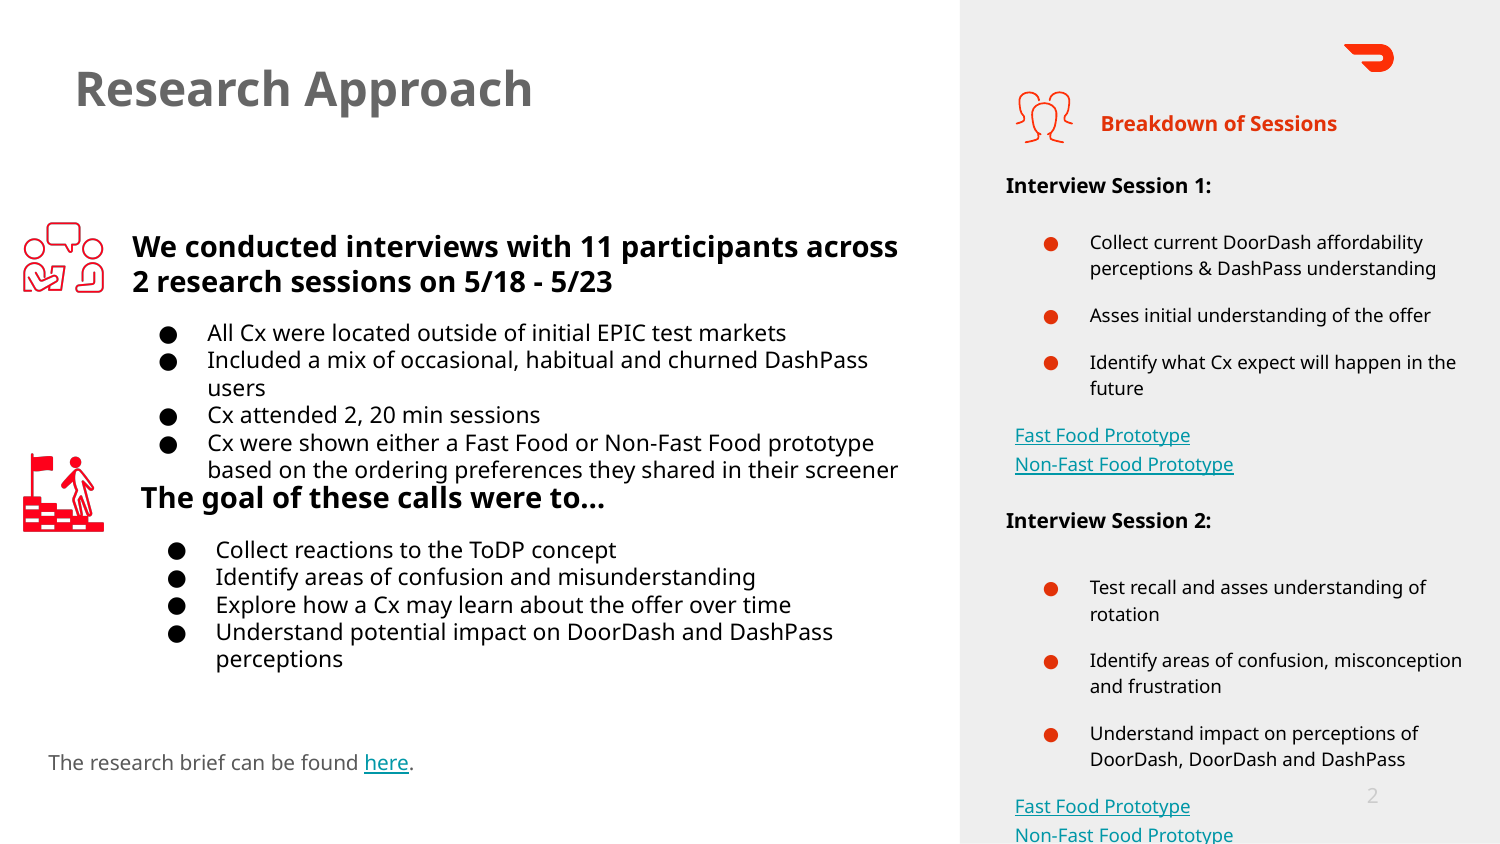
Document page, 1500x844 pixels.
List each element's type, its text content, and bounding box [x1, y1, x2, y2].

text_box Interview Session 1: [991, 160, 1484, 211]
text_box We conducted interviews with 11 participants across 2 research sessions on 5/18 - 5/23 All Cx were located outside of initial EPIC test markets Included a mix of occasional, habitual and churned DashPass users Cx attended 2, 20 min sessions Cx were shown either a Fast Food or Non-Fast Food prototype based on the ordering preferences they shared in their screener [117, 212, 922, 299]
text_box Test recall and asses understanding of rotation Identify areas of confusion, misconception and frustration Understand impact on perceptions of DoorDash, DoorDash and DashPass Fast Food Prototype Non-Fast Food Prototype [999, 557, 1492, 844]
text_box The goal of these calls were to… Collect reactions to the ToDP concept Identify areas of confusion and misunderstanding Explore how a Cx may learn about the offer over time Understand potential impact on DoorDash and DashPass perceptions [125, 464, 885, 551]
text_box [959, 0, 1500, 844]
text_box Research Approach [59, 43, 864, 136]
picture [17, 212, 109, 304]
text_box Breakdown of Sessions [1085, 91, 1500, 156]
text_box The research brief can be found here. [33, 735, 907, 793]
text_box Interview Session 2: [991, 495, 1484, 546]
picture [17, 447, 109, 539]
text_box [1015, 91, 1074, 144]
picture [1344, 43, 1394, 73]
text_box Collect current DoorDash affordability perceptions & DashPass understanding Asses initial understanding of the offer Identify what Cx expect will happen in the future Fast Food Prototype Non-Fast Food Prototype [999, 212, 1492, 494]
